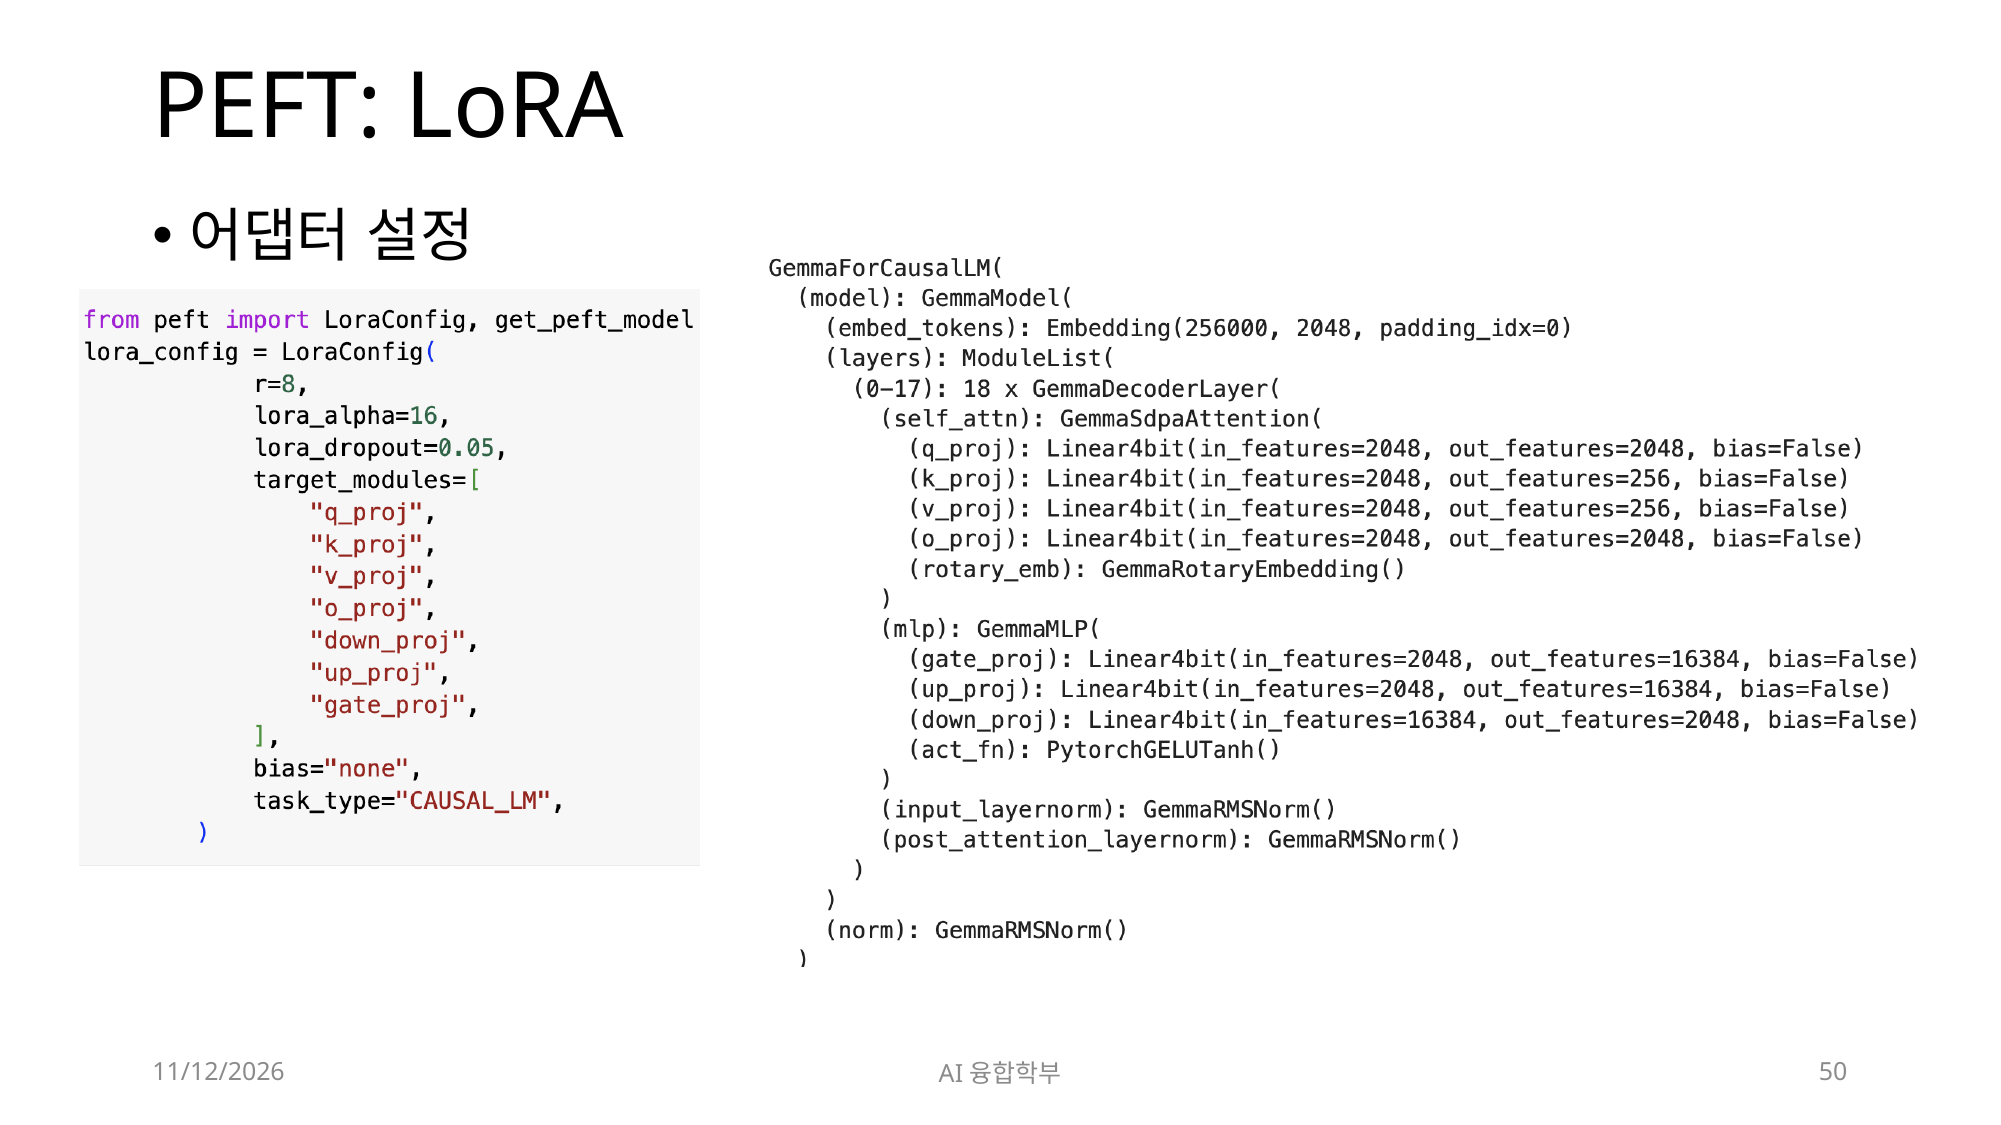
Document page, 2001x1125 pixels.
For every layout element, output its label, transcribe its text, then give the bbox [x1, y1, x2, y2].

slide_number 50 [1412, 1042, 1863, 1103]
picture [79, 289, 700, 866]
title PEFT: LoRA [137, 31, 1863, 186]
footer AI융합학부 [662, 1042, 1338, 1103]
slide_number 2024. 7. 10. [137, 1042, 588, 1103]
picture [760, 245, 1935, 967]
list 어댑터 설정 [137, 199, 1863, 1014]
